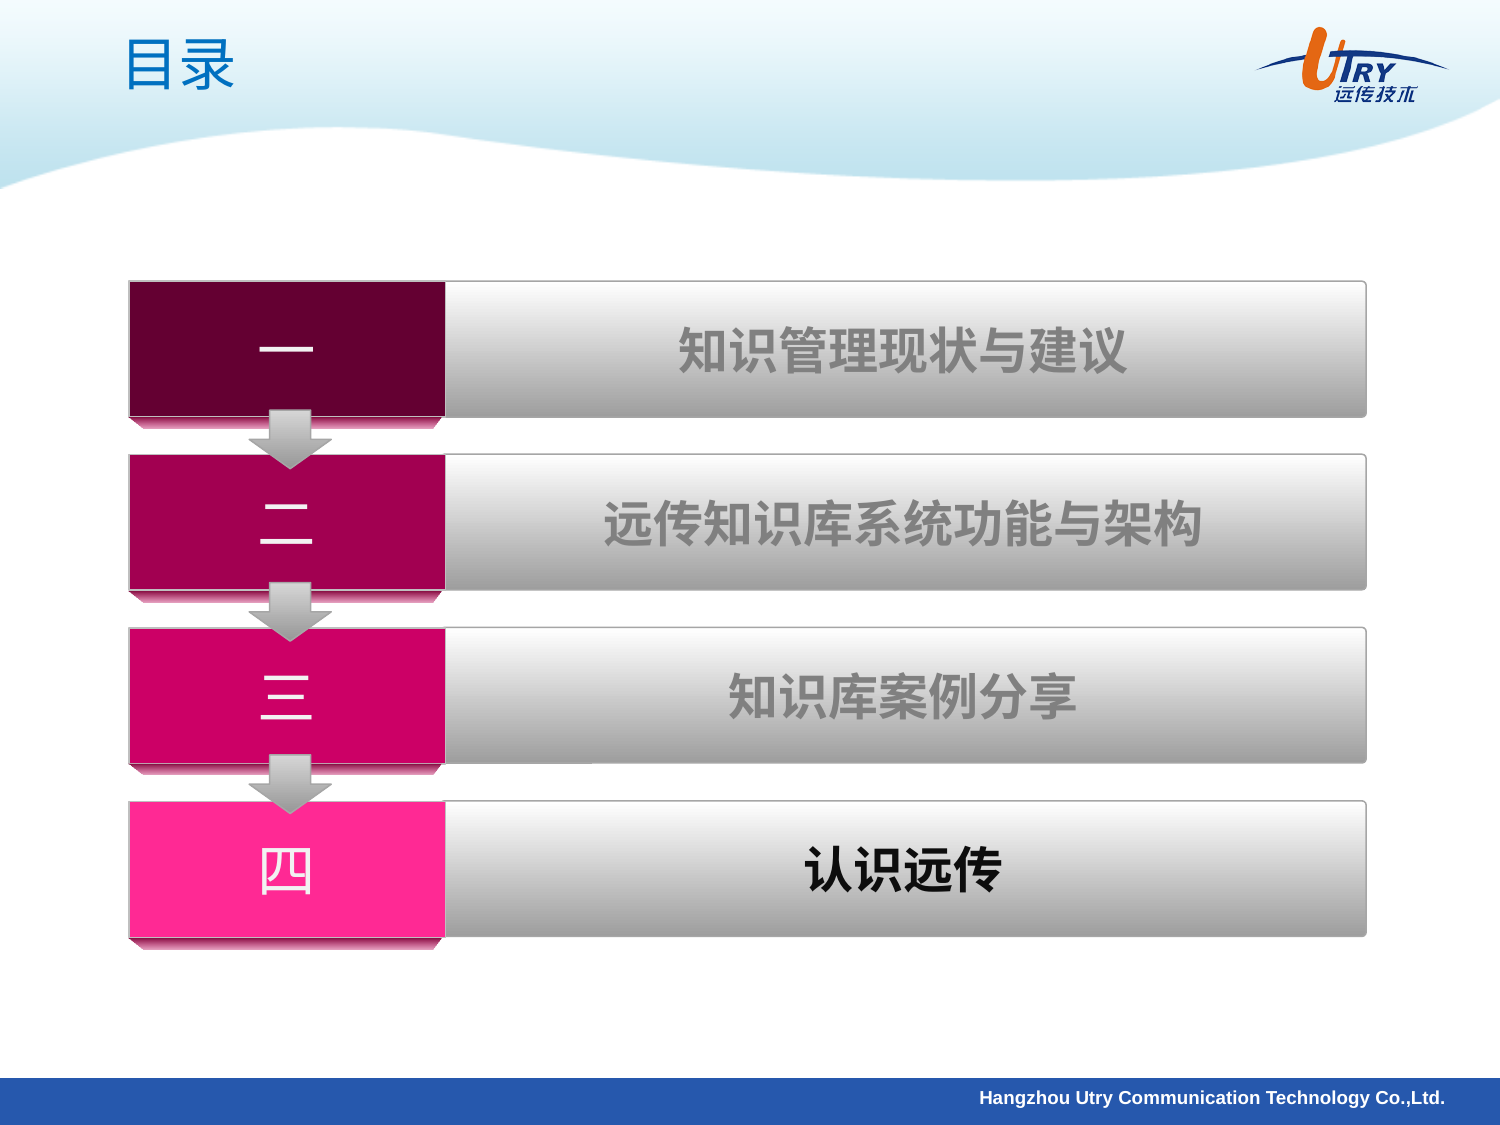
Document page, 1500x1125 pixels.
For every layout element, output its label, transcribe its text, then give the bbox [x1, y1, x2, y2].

picture [0, 0, 1500, 189]
text_box Hangzhou Utry Communication Technology Co.,Ltd. [656, 1078, 1461, 1125]
text_box 知识库案例分享 [446, 627, 1367, 763]
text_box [128, 627, 446, 776]
text_box [250, 785, 331, 799]
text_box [128, 280, 446, 429]
text_box 知识管理现状与建议 [447, 281, 1367, 418]
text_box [128, 454, 446, 603]
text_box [128, 801, 446, 950]
text_box [0, 1076, 1500, 1125]
title 目录 [105, 9, 587, 116]
text_box [249, 611, 332, 626]
text_box 认识远传 [446, 800, 1367, 937]
text_box [249, 438, 332, 452]
text_box 远传知识库系统功能与架构 [447, 454, 1367, 590]
